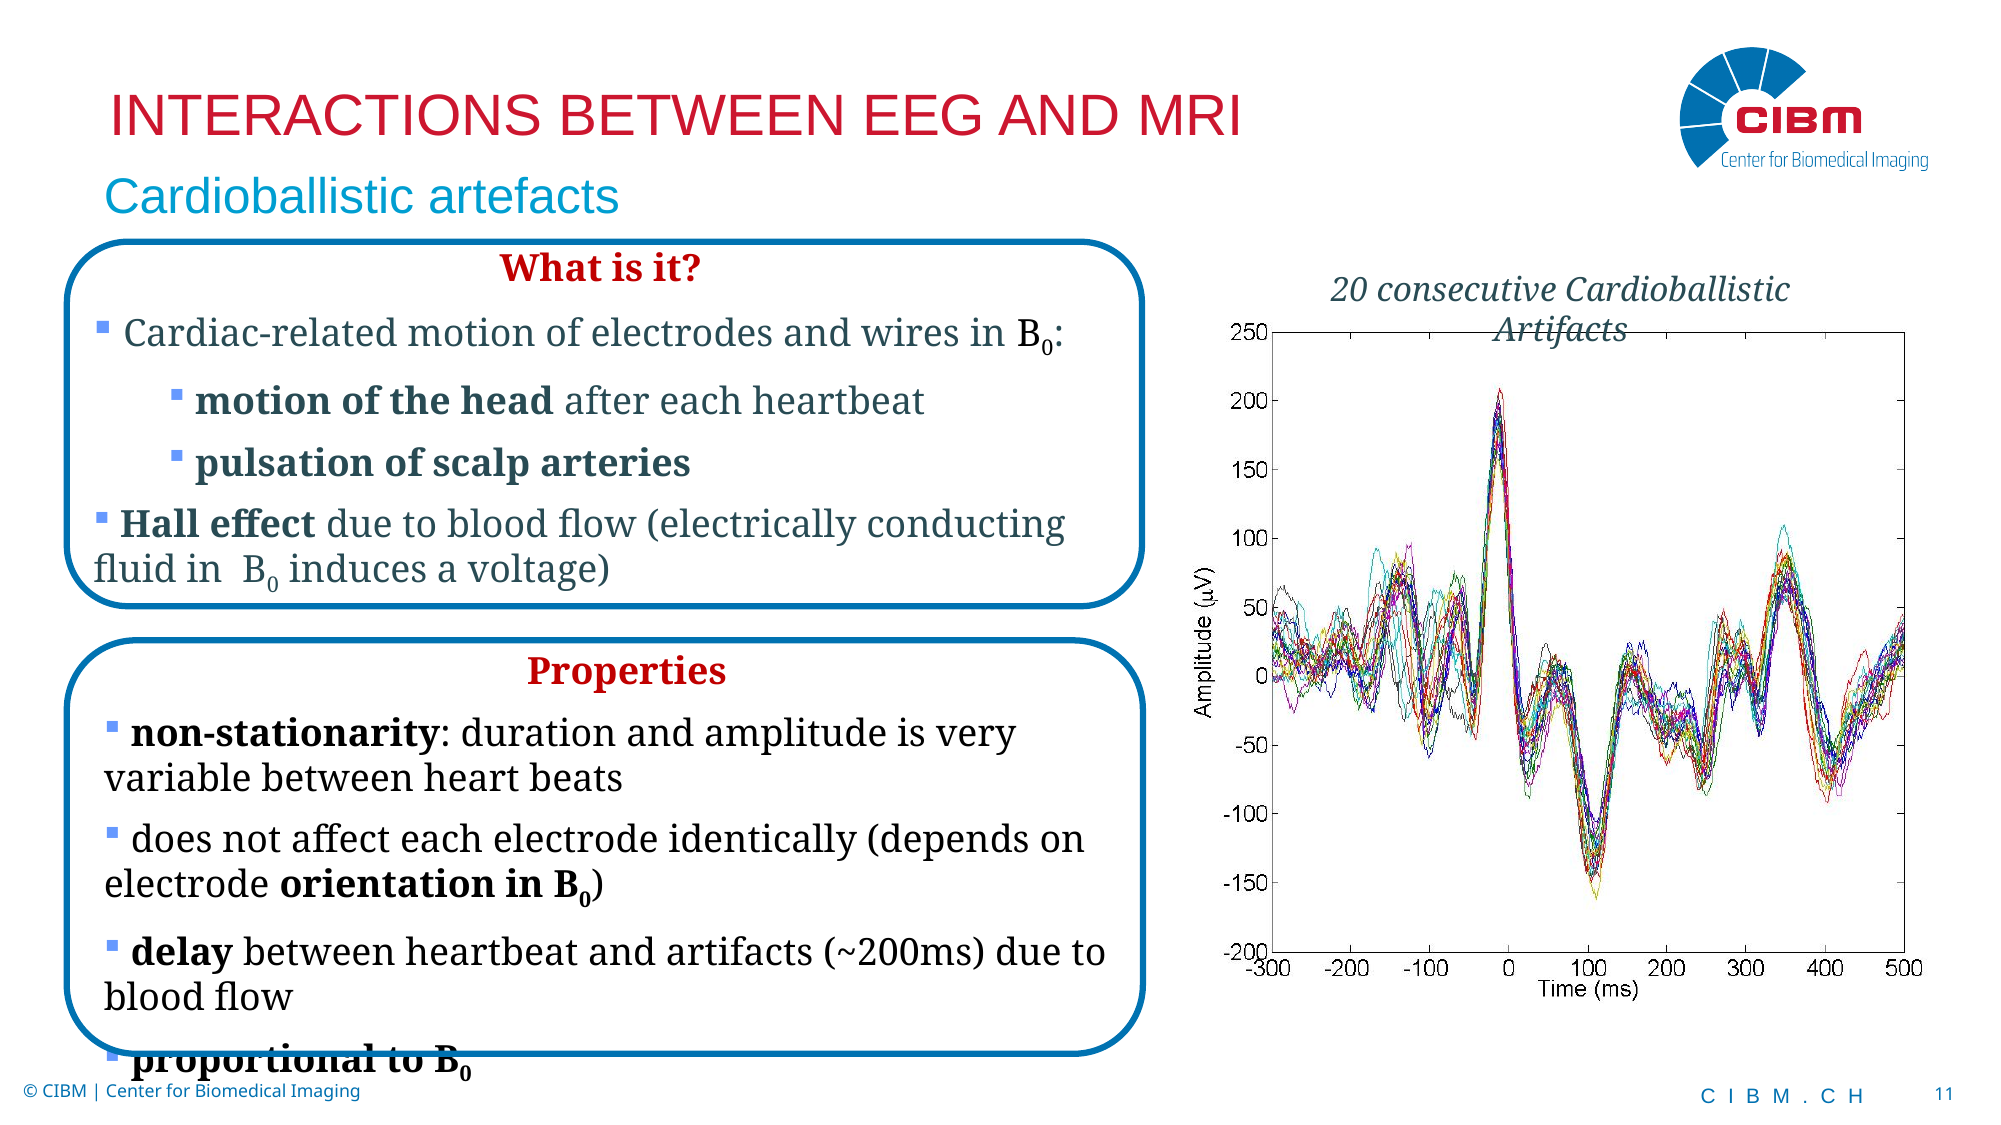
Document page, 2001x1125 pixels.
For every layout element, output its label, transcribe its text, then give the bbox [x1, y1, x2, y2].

title Interactions between EEG and MRI [0, 5, 1599, 185]
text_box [1165, 260, 1981, 1035]
picture [1617, 0, 1991, 222]
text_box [66, 241, 1142, 607]
slide_number 11 [1871, 1065, 1970, 1125]
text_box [66, 639, 1166, 1054]
list Cardioballistic artefacts [88, 162, 1860, 241]
